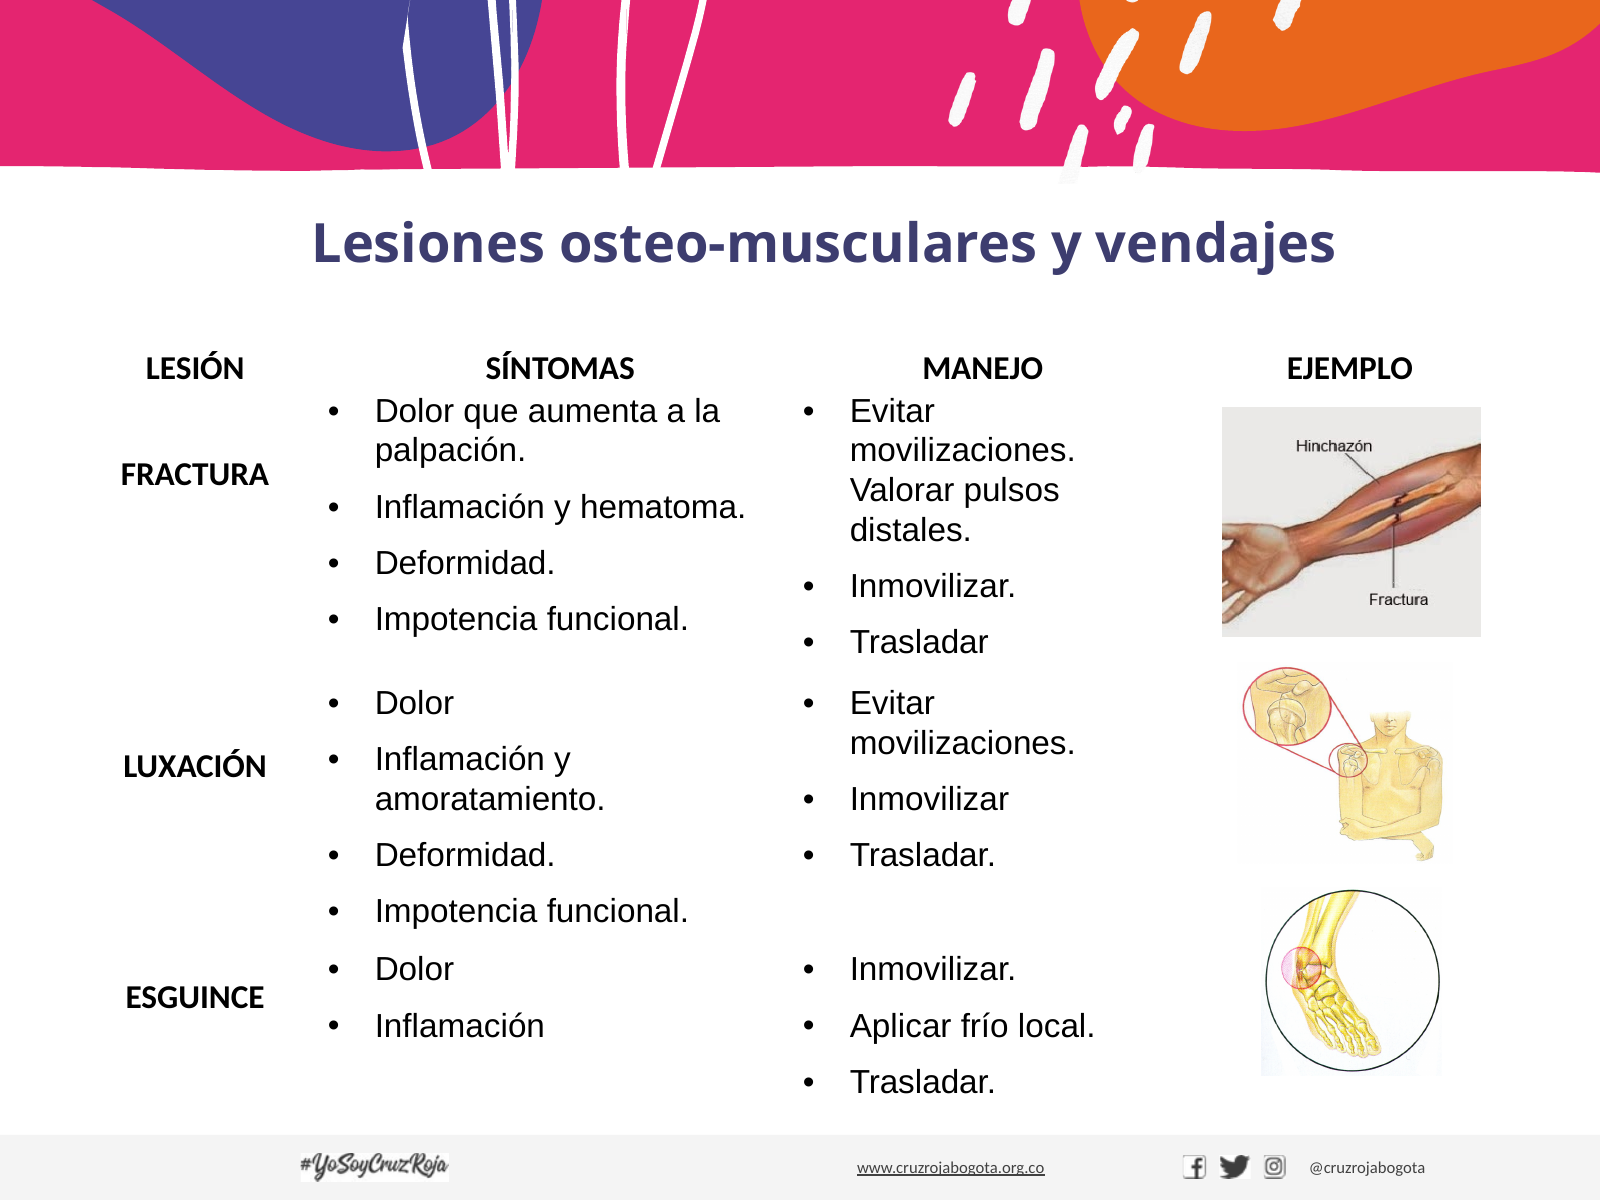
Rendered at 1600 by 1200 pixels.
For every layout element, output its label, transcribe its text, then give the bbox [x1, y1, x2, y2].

table_cell Dolor Inflamación [327, 947, 802, 1132]
table_header SÍNTOMAS [327, 301, 802, 388]
table_header MANEJO [802, 301, 1164, 388]
table_header EJEMPLO [1164, 301, 1536, 388]
table_cell [1164, 681, 1536, 947]
title Lesiones osteo-musculares y vendajes [271, 206, 1376, 301]
table_cell Dolor Inflamación y amoratamiento. Deformidad. Impotencia funcional. [327, 681, 802, 947]
table_cell Inmovilizar. Aplicar frío local. Trasladar. [802, 947, 1164, 1132]
table_cell Evitar movilizaciones. Inmovilizar Trasladar. [802, 681, 1164, 947]
table_cell Dolor que aumenta a la palpación. Inflamación y hematoma. Deformidad. Impotencia funcional. [327, 388, 802, 681]
picture [1261, 887, 1442, 1077]
table_header LESIÓN [64, 301, 327, 388]
picture [1222, 407, 1482, 638]
table_cell [1164, 388, 1536, 681]
table_cell [1164, 947, 1536, 1132]
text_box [0, 0, 1600, 184]
table_cell ESGUINCE [64, 947, 327, 1132]
table_cell Evitar movilizaciones. Valorar pulsos distales. Inmovilizar. Trasladar [802, 388, 1164, 681]
picture [1237, 662, 1453, 864]
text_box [0, 1134, 1600, 1200]
table_cell FRACTURA [64, 388, 327, 681]
table_cell LUXACIÓN [64, 681, 327, 947]
